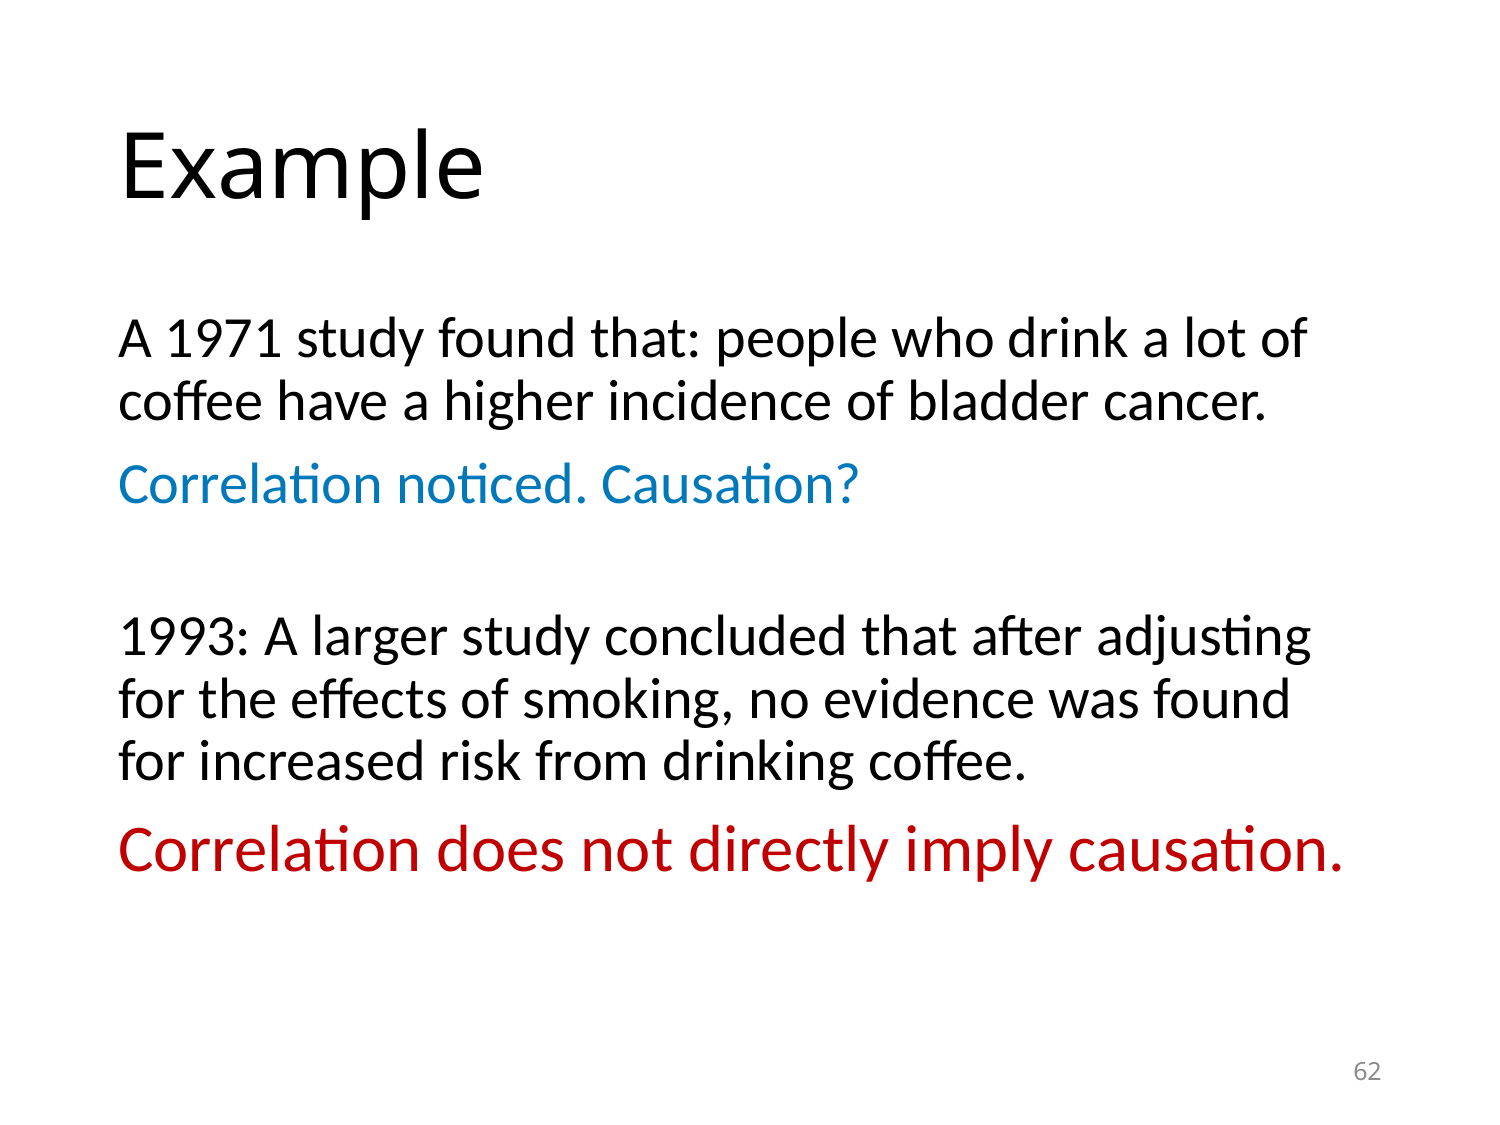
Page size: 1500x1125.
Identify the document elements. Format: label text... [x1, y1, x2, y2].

title Example [103, 59, 1397, 278]
text_box 1993: A larger study concluded that after adjusting for the effects of smoking, no evidence was found for increased risk from drinking coffee. Correlation does not directly imply causation. [103, 597, 1372, 966]
list A 1971 study found that: people who drink a lot of coffee have a higher incidence of bladder cancer. Correlation noticed. Causation? [103, 299, 1450, 1014]
slide_number 62 [1059, 1042, 1397, 1103]
